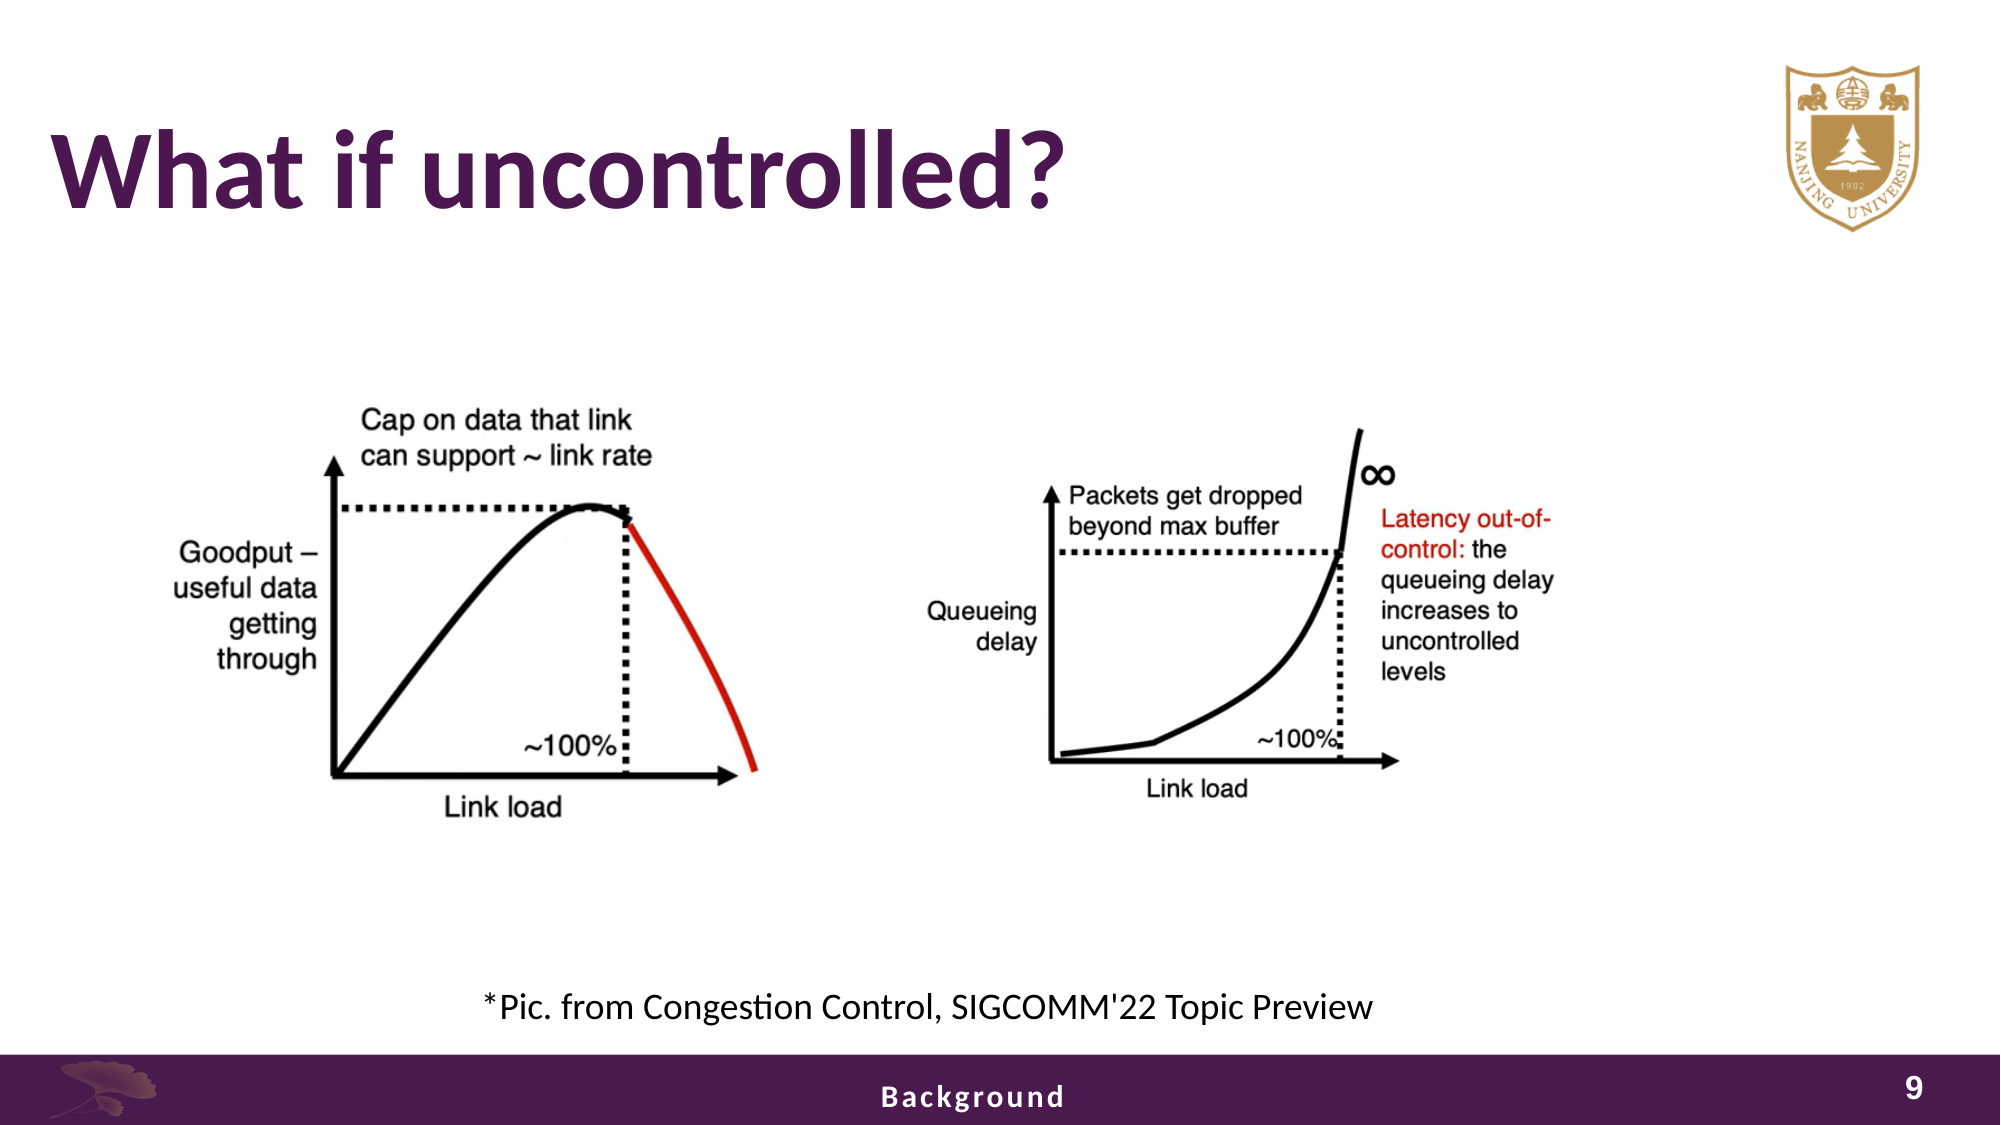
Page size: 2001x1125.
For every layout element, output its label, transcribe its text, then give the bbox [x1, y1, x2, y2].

slide_number 9 [1495, 1060, 1939, 1113]
picture [15, 1044, 196, 1125]
list Background [759, 1057, 1186, 1123]
picture [923, 421, 1556, 808]
picture [1758, 47, 1939, 248]
picture [160, 396, 772, 831]
text_box *Pic. from Congestion Control, SIGCOMM'22 Topic Preview [466, 974, 1611, 1035]
text_box What if uncontrolled? [35, 89, 1668, 239]
